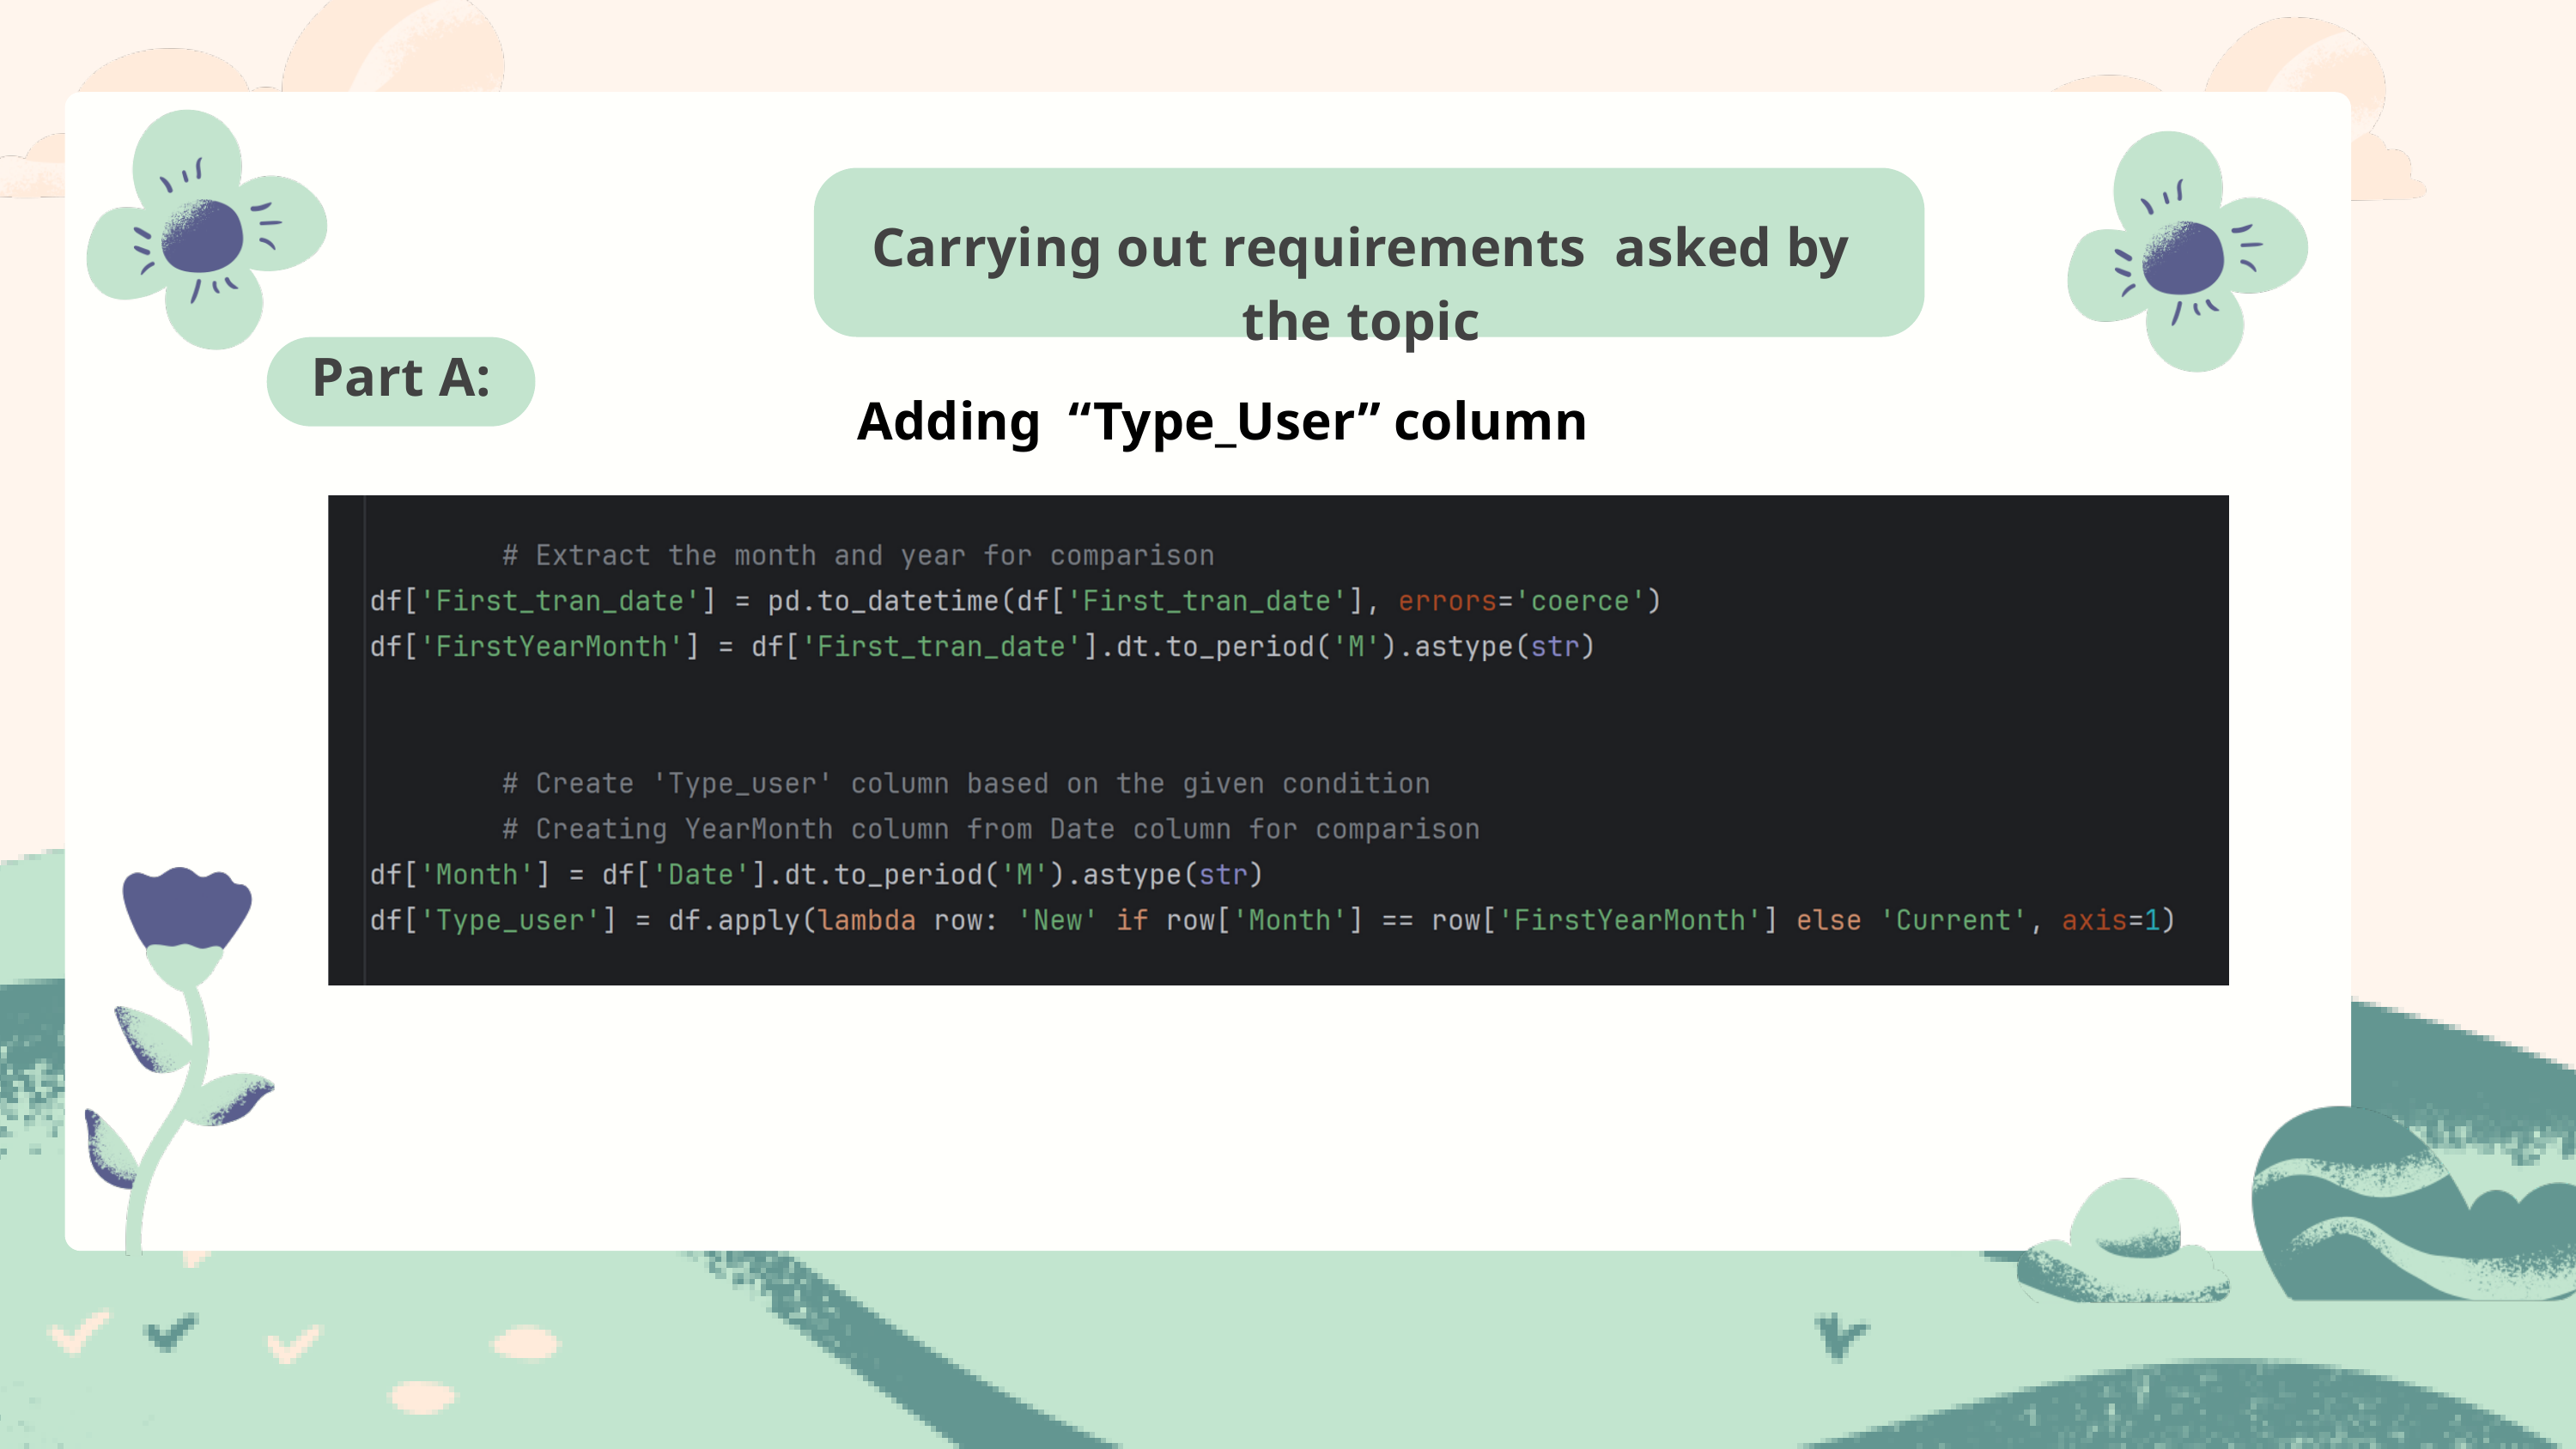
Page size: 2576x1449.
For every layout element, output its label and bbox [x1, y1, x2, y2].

text_box [813, 167, 1925, 337]
text_box [0, 809, 2576, 1449]
text_box [1947, 15, 2432, 203]
text_box [266, 336, 536, 427]
text_box [64, 91, 2352, 1252]
text_box [0, 0, 560, 203]
text_box [2016, 1104, 2576, 1304]
